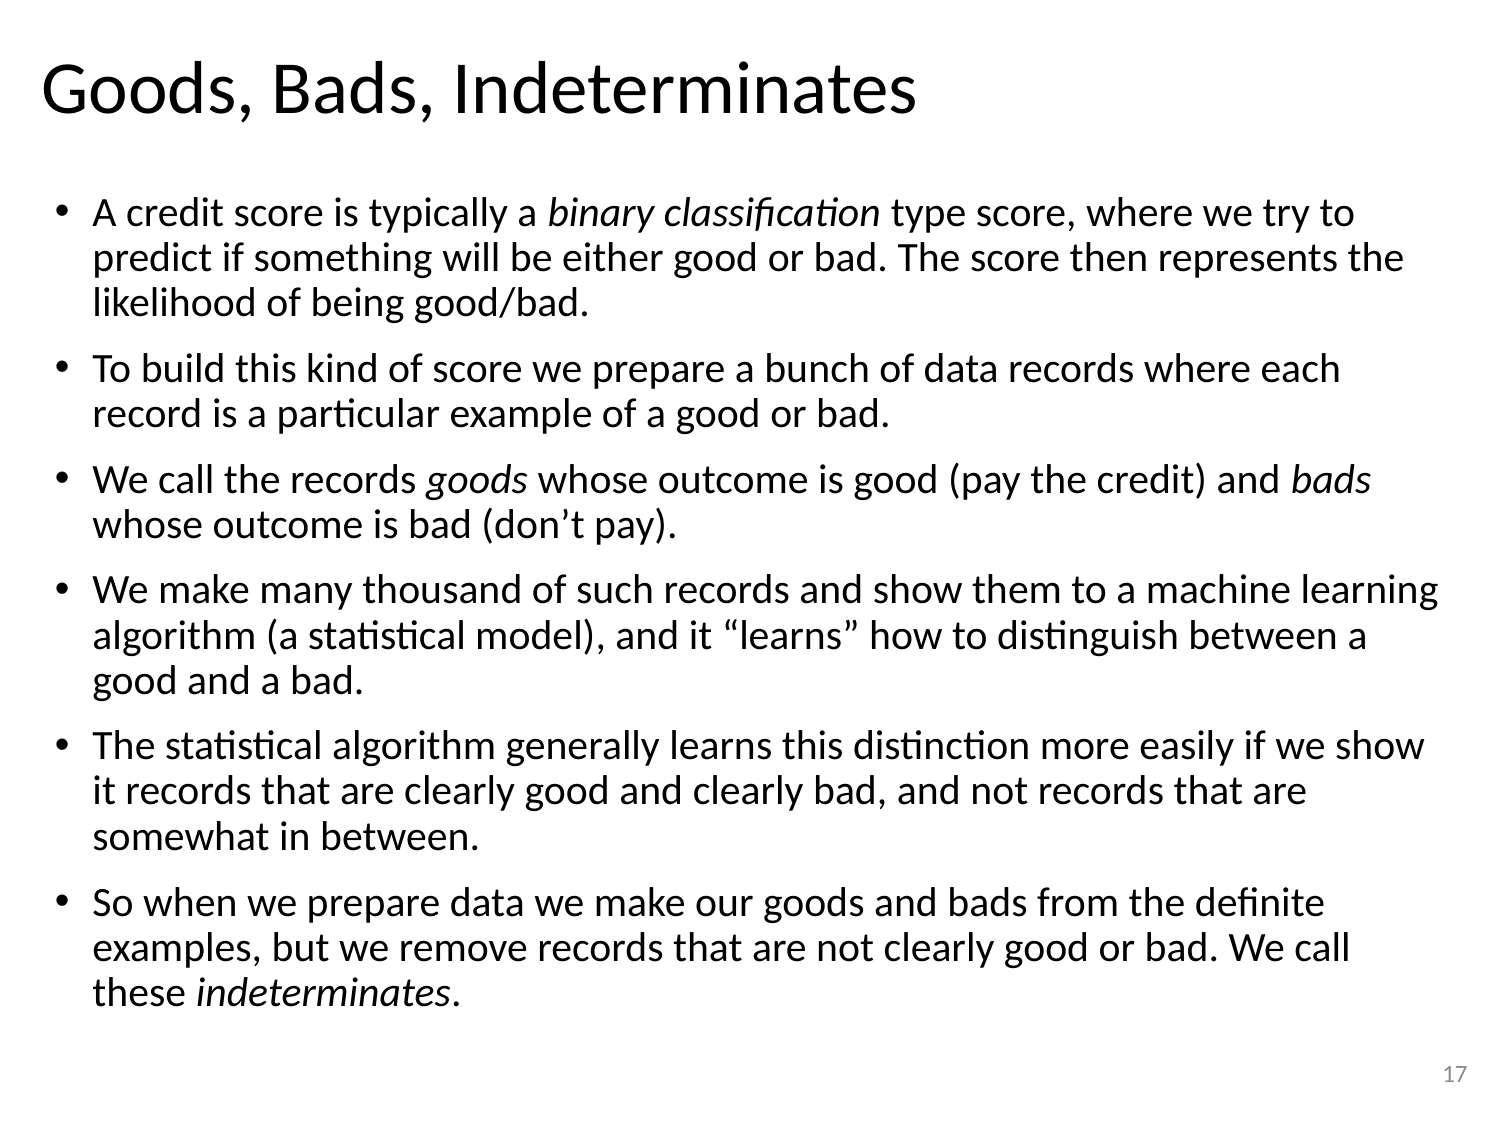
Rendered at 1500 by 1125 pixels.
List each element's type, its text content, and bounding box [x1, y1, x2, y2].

slide_number 17 [1396, 1042, 1483, 1103]
title Goods, Bads, Indeterminates [26, 23, 1321, 157]
list A credit score is typically a binary classification type score, where we try to predict if something will be either good or bad. The score then represents the likelihood of being good/bad. To build this kind of score we prepare a bunch of data records where each record is a particular example of a good or bad. We call the records goods whose outcome is good (pay the credit) and bads whose outcome is bad (don’t pay). We make many thousand of such records and show them to a machine learning algorithm (a statistical model), and it “learns” how to distinguish between a good and a bad. The statistical algorithm generally learns this distinction more easily if we show it records that are clearly good and clearly bad, and not records that are somewhat in between. So when we prepare data we make our goods and bads from the definite examples, but we remove records that are not clearly good or bad. We call these indeterminates. [40, 182, 1460, 1073]
